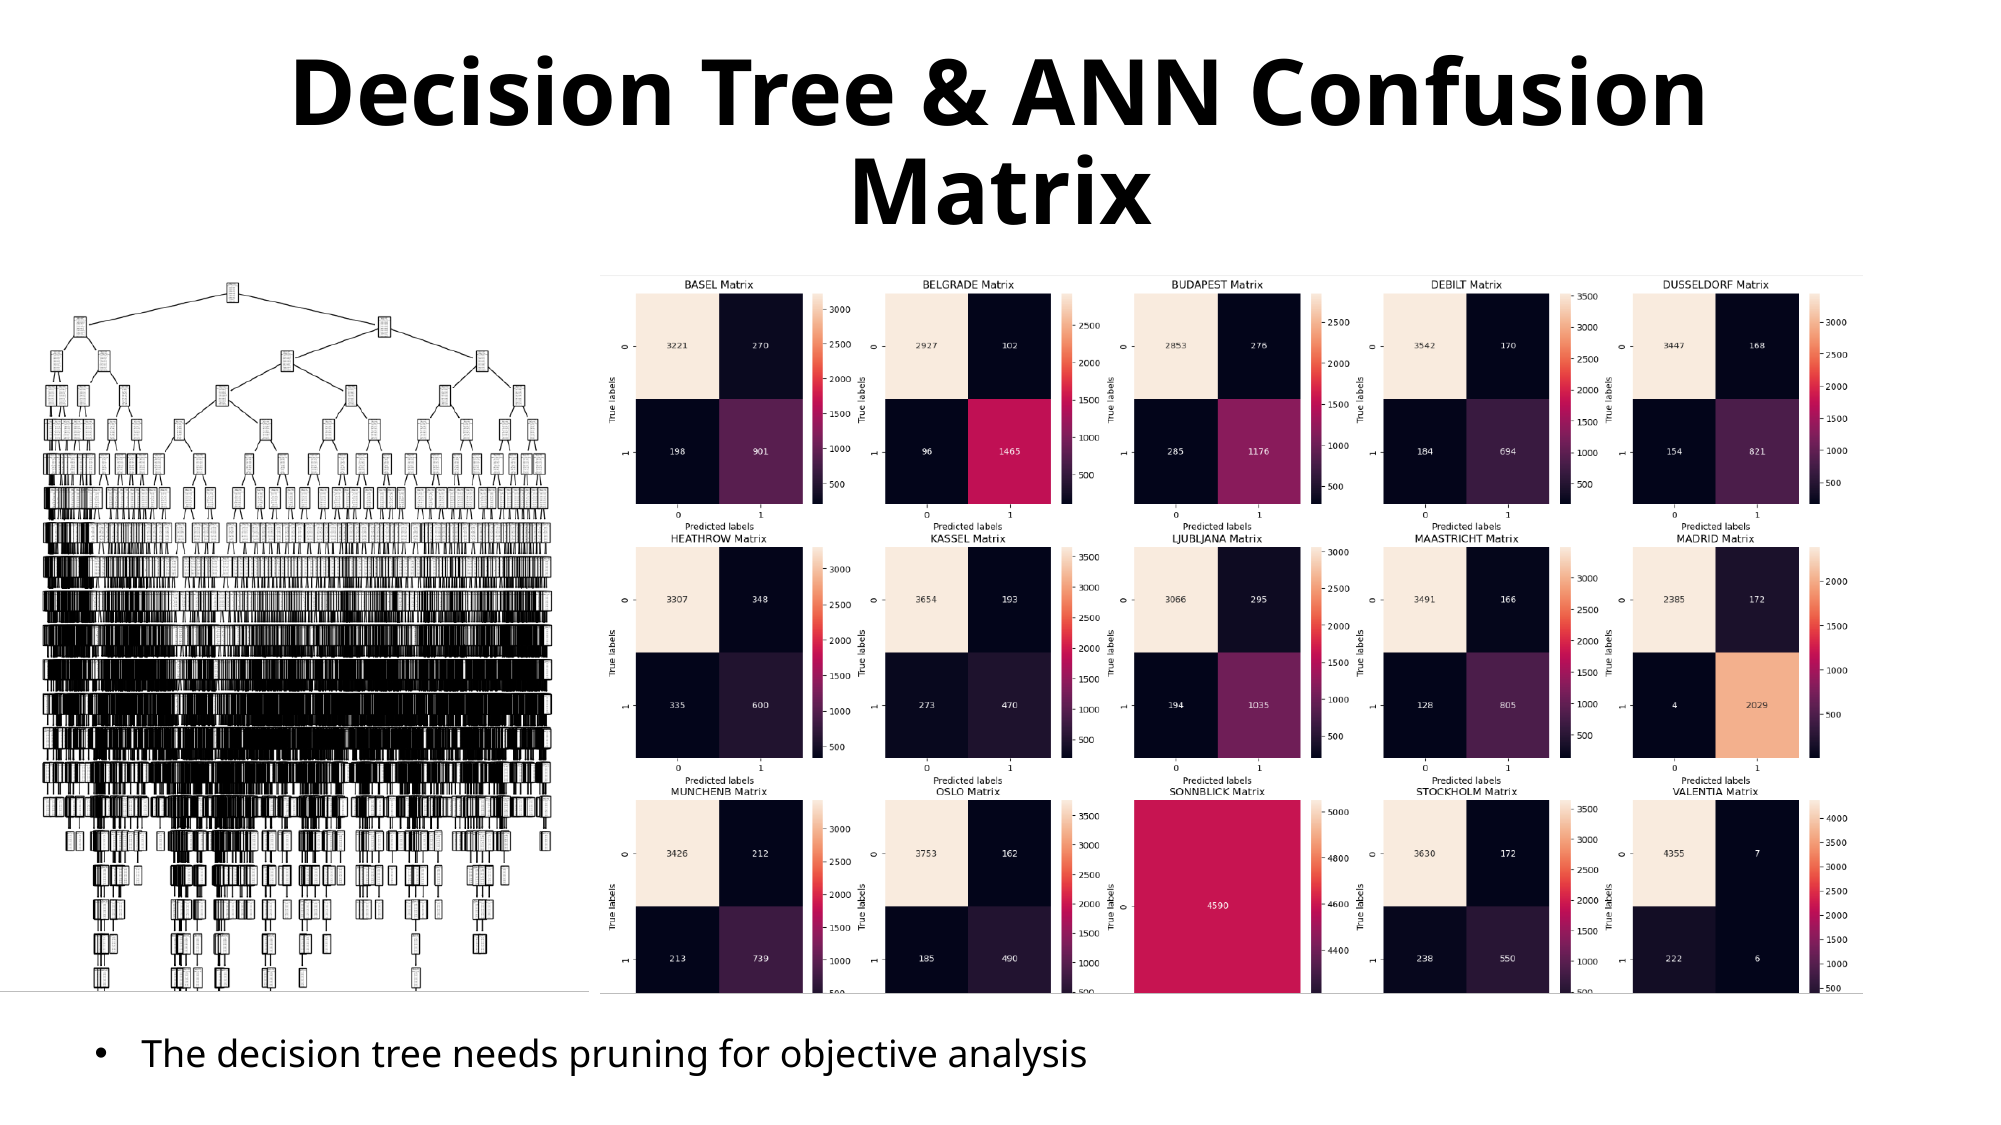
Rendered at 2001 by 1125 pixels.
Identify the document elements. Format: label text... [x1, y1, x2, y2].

picture [599, 274, 1863, 994]
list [0, 276, 589, 992]
text_box The decision tree needs pruning for objective analysis [79, 1022, 1904, 1083]
title Decision Tree & ANN Confusion Matrix [137, 59, 1863, 232]
